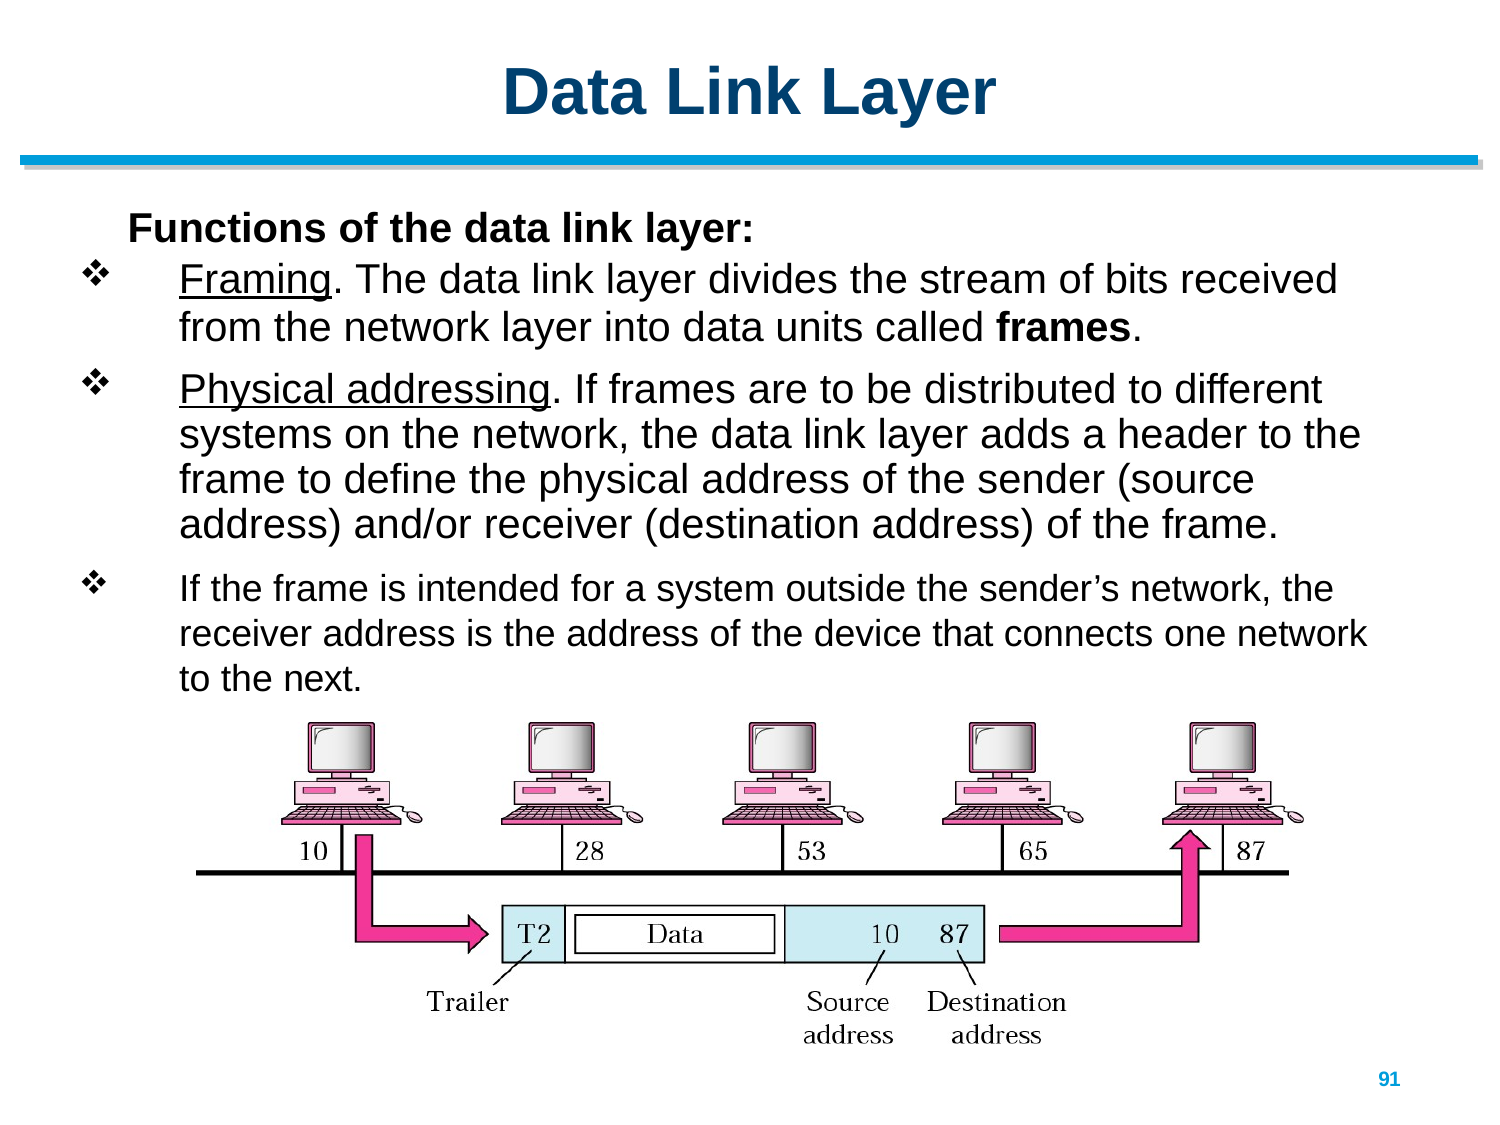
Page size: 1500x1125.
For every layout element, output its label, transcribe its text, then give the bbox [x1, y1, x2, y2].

picture [196, 722, 1304, 1044]
text_box Framing. The data link layer divides the stream of bits received from the network layer into data units called frames. Physical addressing. If frames are to be distributed to different systems on the network, the data link layer adds a header to the frame to define the physical address of the sender (source address) and/or receiver (destination address) of the frame. If the frame is intended for a system outside the sender’s network, the receiver address is the address of the device that connects one network to the next. [77, 252, 1402, 699]
title Data Link Layer [13, 23, 1487, 236]
text_box Functions of the data link layer: [125, 236, 757, 251]
slide_number 91 [1372, 1065, 1422, 1125]
